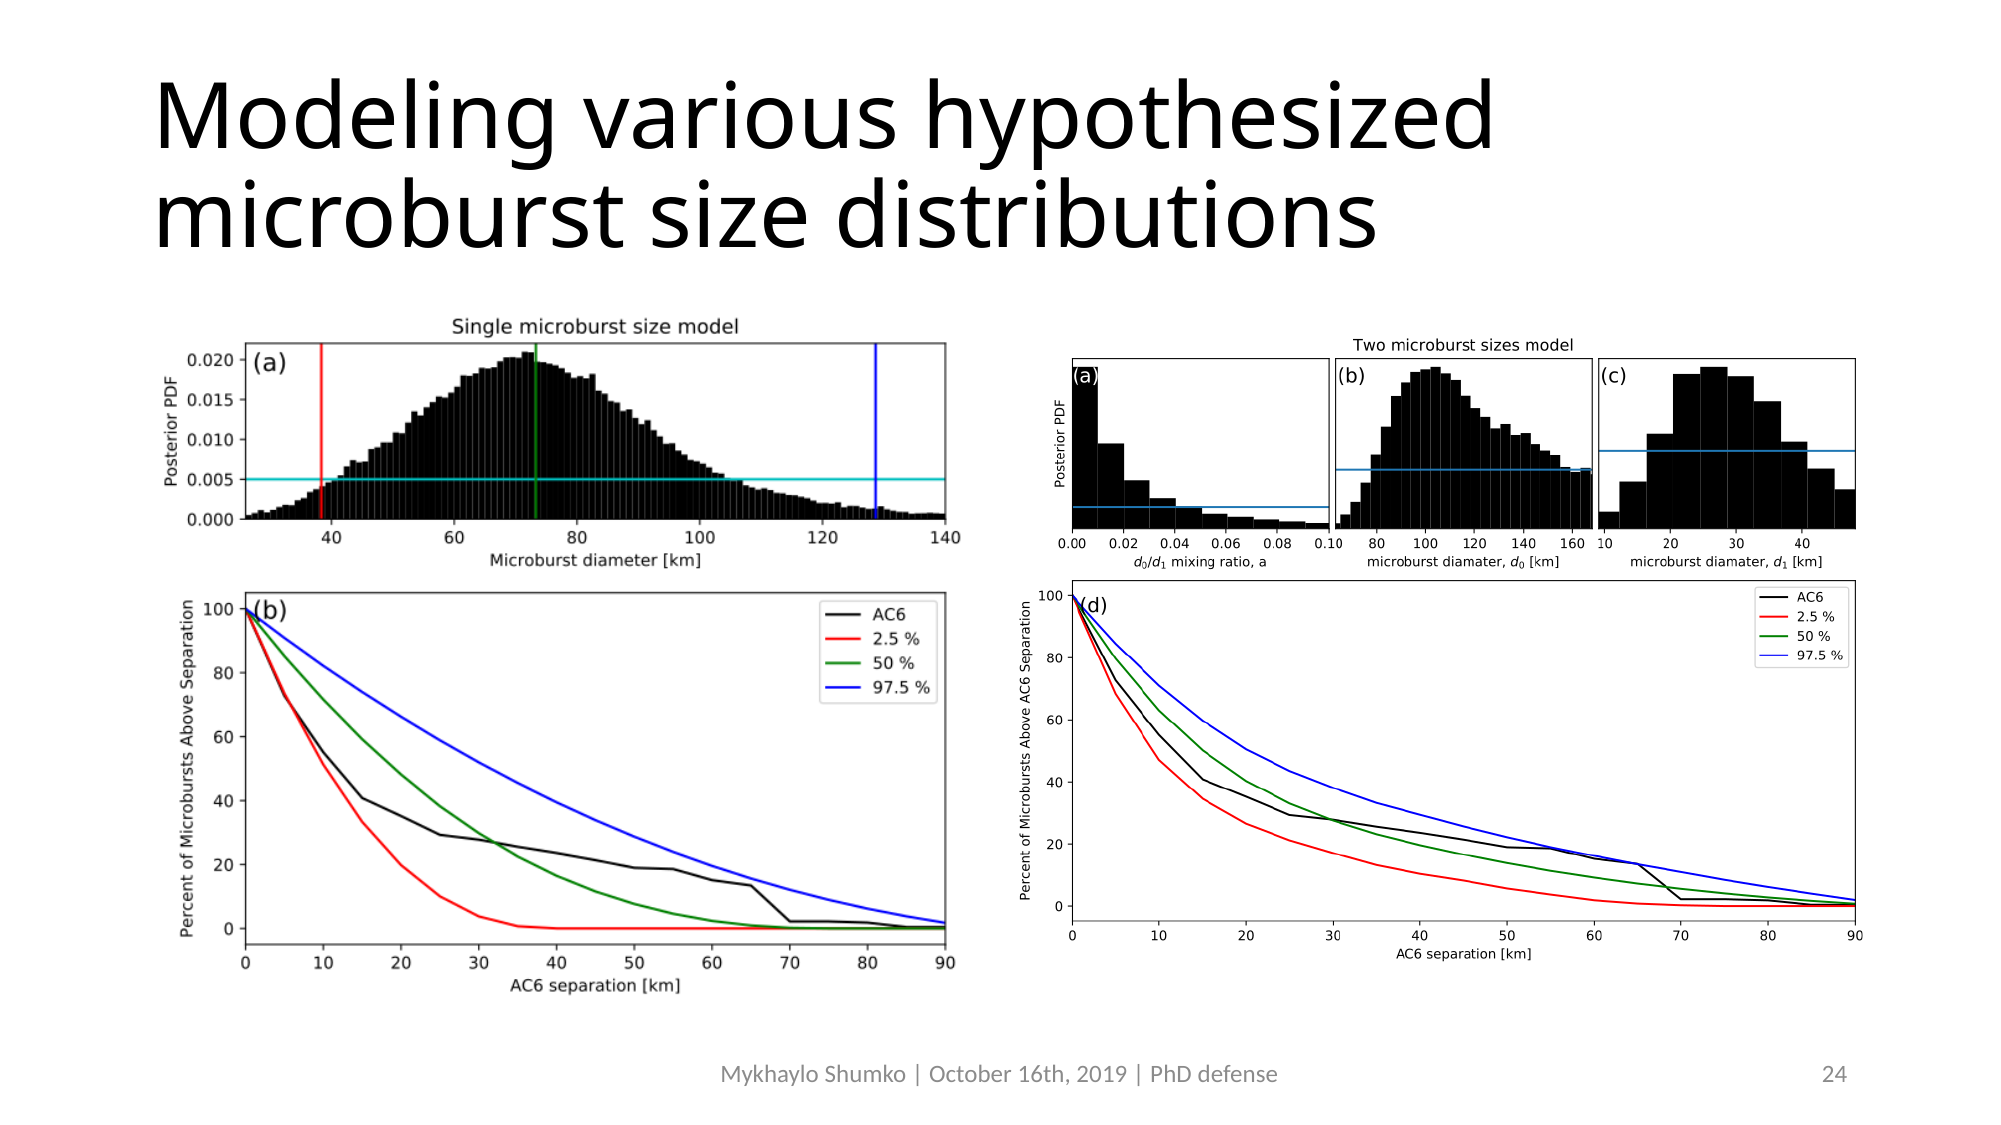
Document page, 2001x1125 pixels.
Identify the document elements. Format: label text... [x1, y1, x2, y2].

title Modeling various hypothesized microburst size distributions [137, 59, 1863, 278]
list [146, 299, 979, 1014]
footer Mykhaylo Shumko | October 16th, 2019 | PhD defense [662, 1042, 1338, 1103]
slide_number 24 [1412, 1042, 1863, 1103]
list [1012, 325, 1863, 987]
